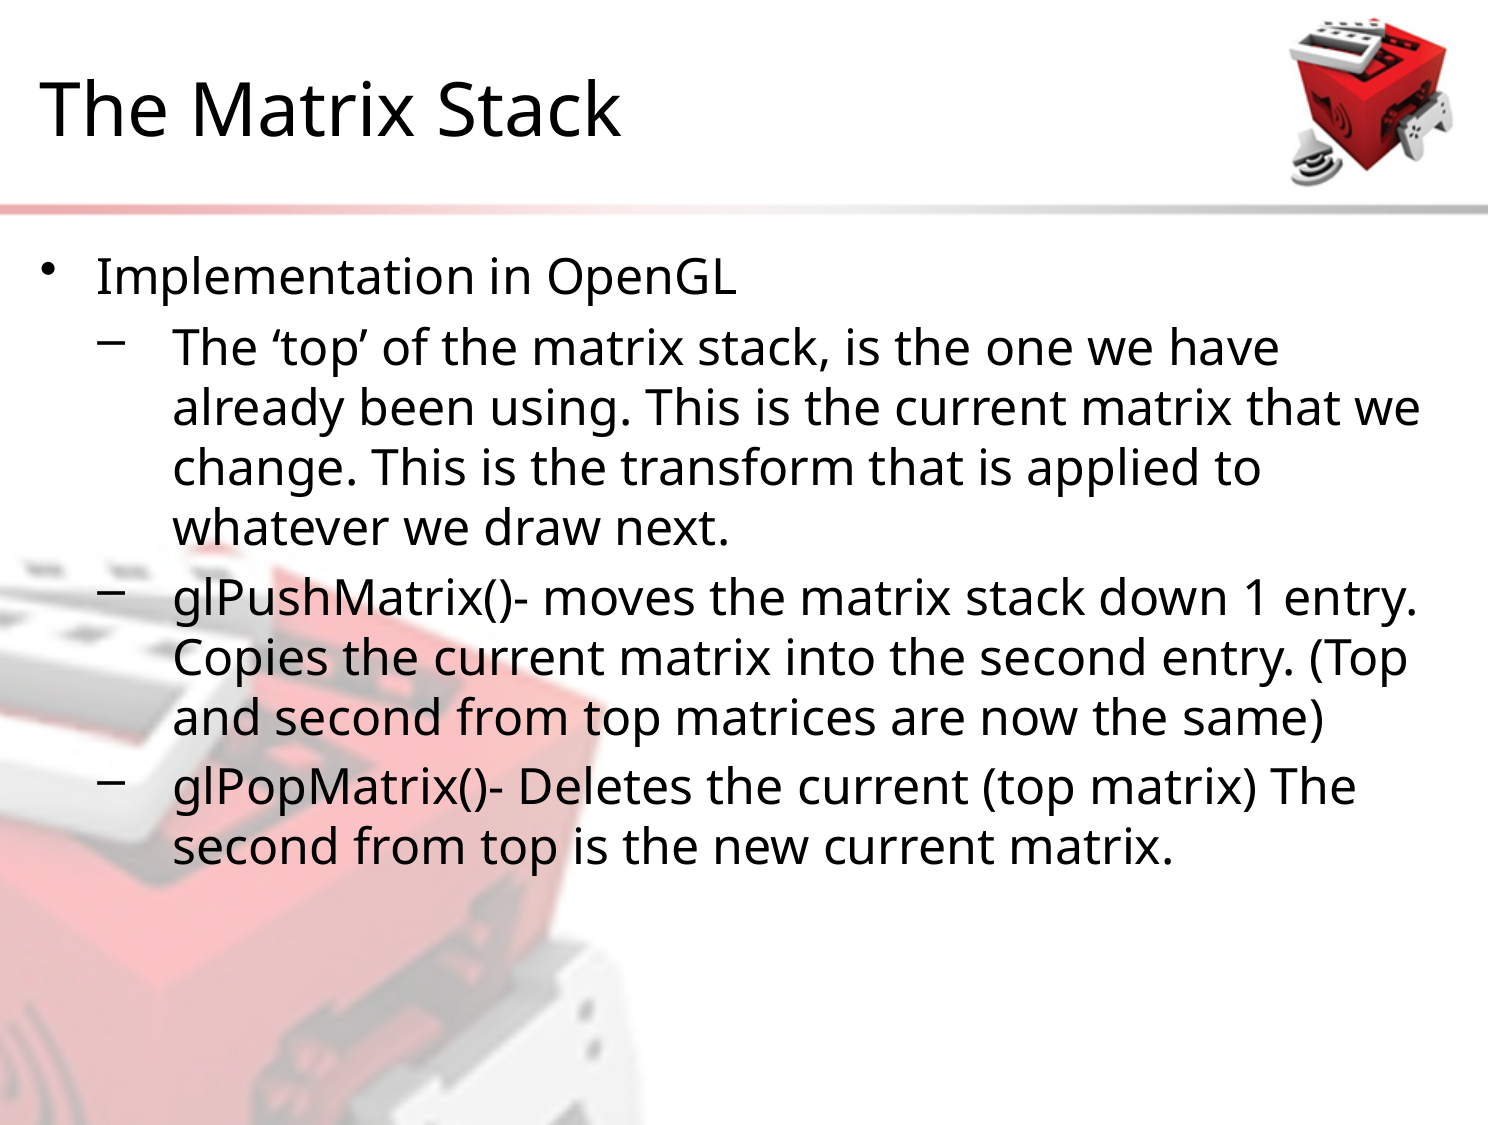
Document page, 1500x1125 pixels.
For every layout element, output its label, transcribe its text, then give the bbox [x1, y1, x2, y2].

list Implementation in OpenGL The ‘top’ of the matrix stack, is the one we have already been using. This is the current matrix that we change. This is the transform that is applied to whatever we draw next. glPushMatrix()- moves the matrix stack down 1 entry. Copies the current matrix into the second entry. (Top and second from top matrices are now the same) glPopMatrix()- Deletes the current (top matrix) The second from top is the new current matrix. [24, 237, 1450, 1000]
picture [0, 1, 1488, 1125]
title The Matrix Stack [24, 12, 1275, 200]
